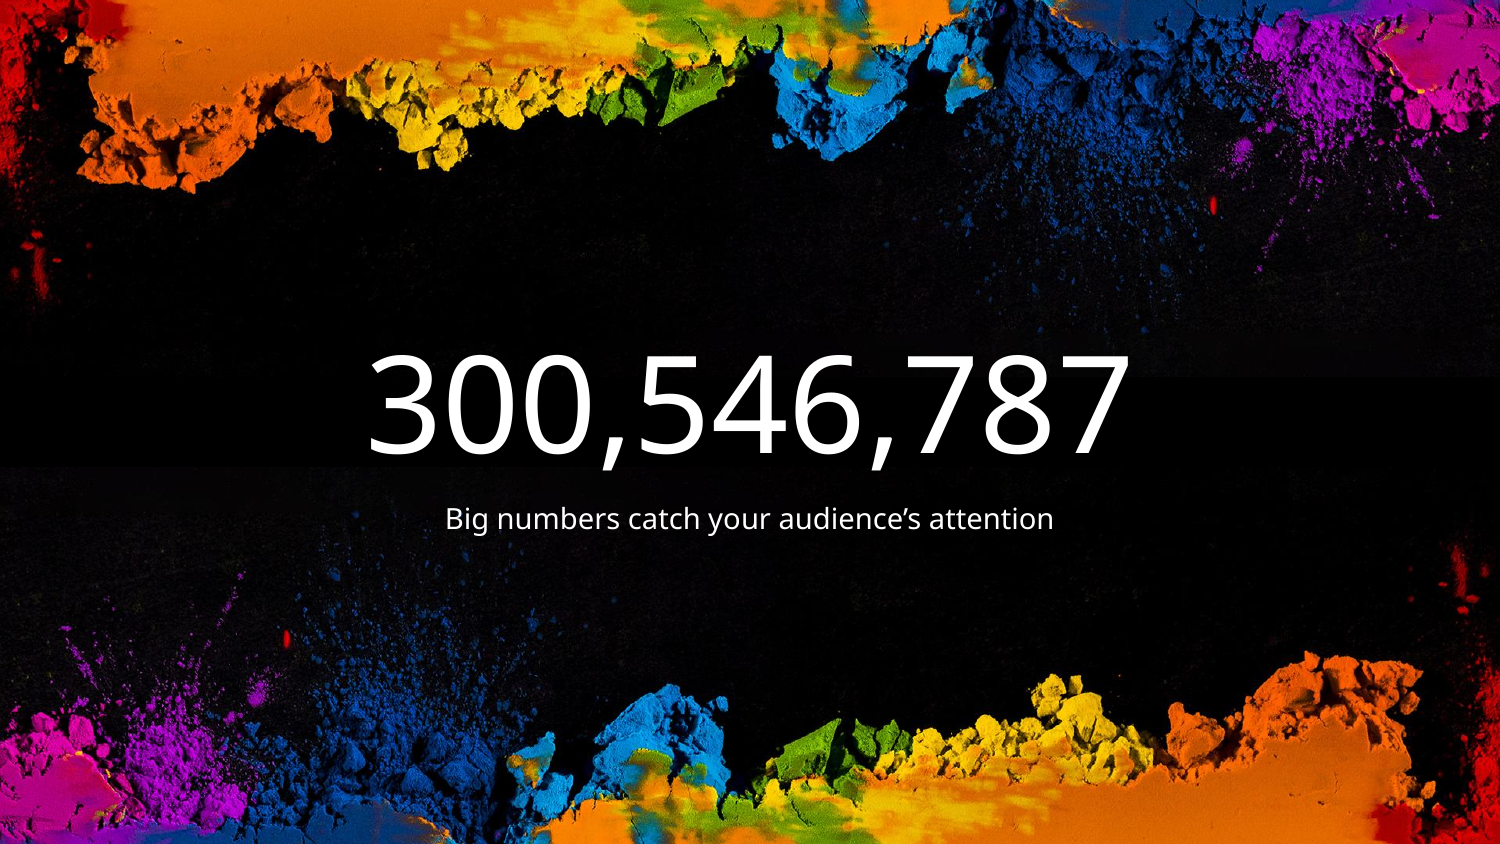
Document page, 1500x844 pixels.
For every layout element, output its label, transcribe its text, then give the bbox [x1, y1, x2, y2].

picture [0, 0, 1500, 377]
picture [0, 467, 1500, 844]
title 300,546,787 [259, 281, 1241, 495]
subtitle Big numbers catch your audience’s attention [297, 485, 1202, 562]
